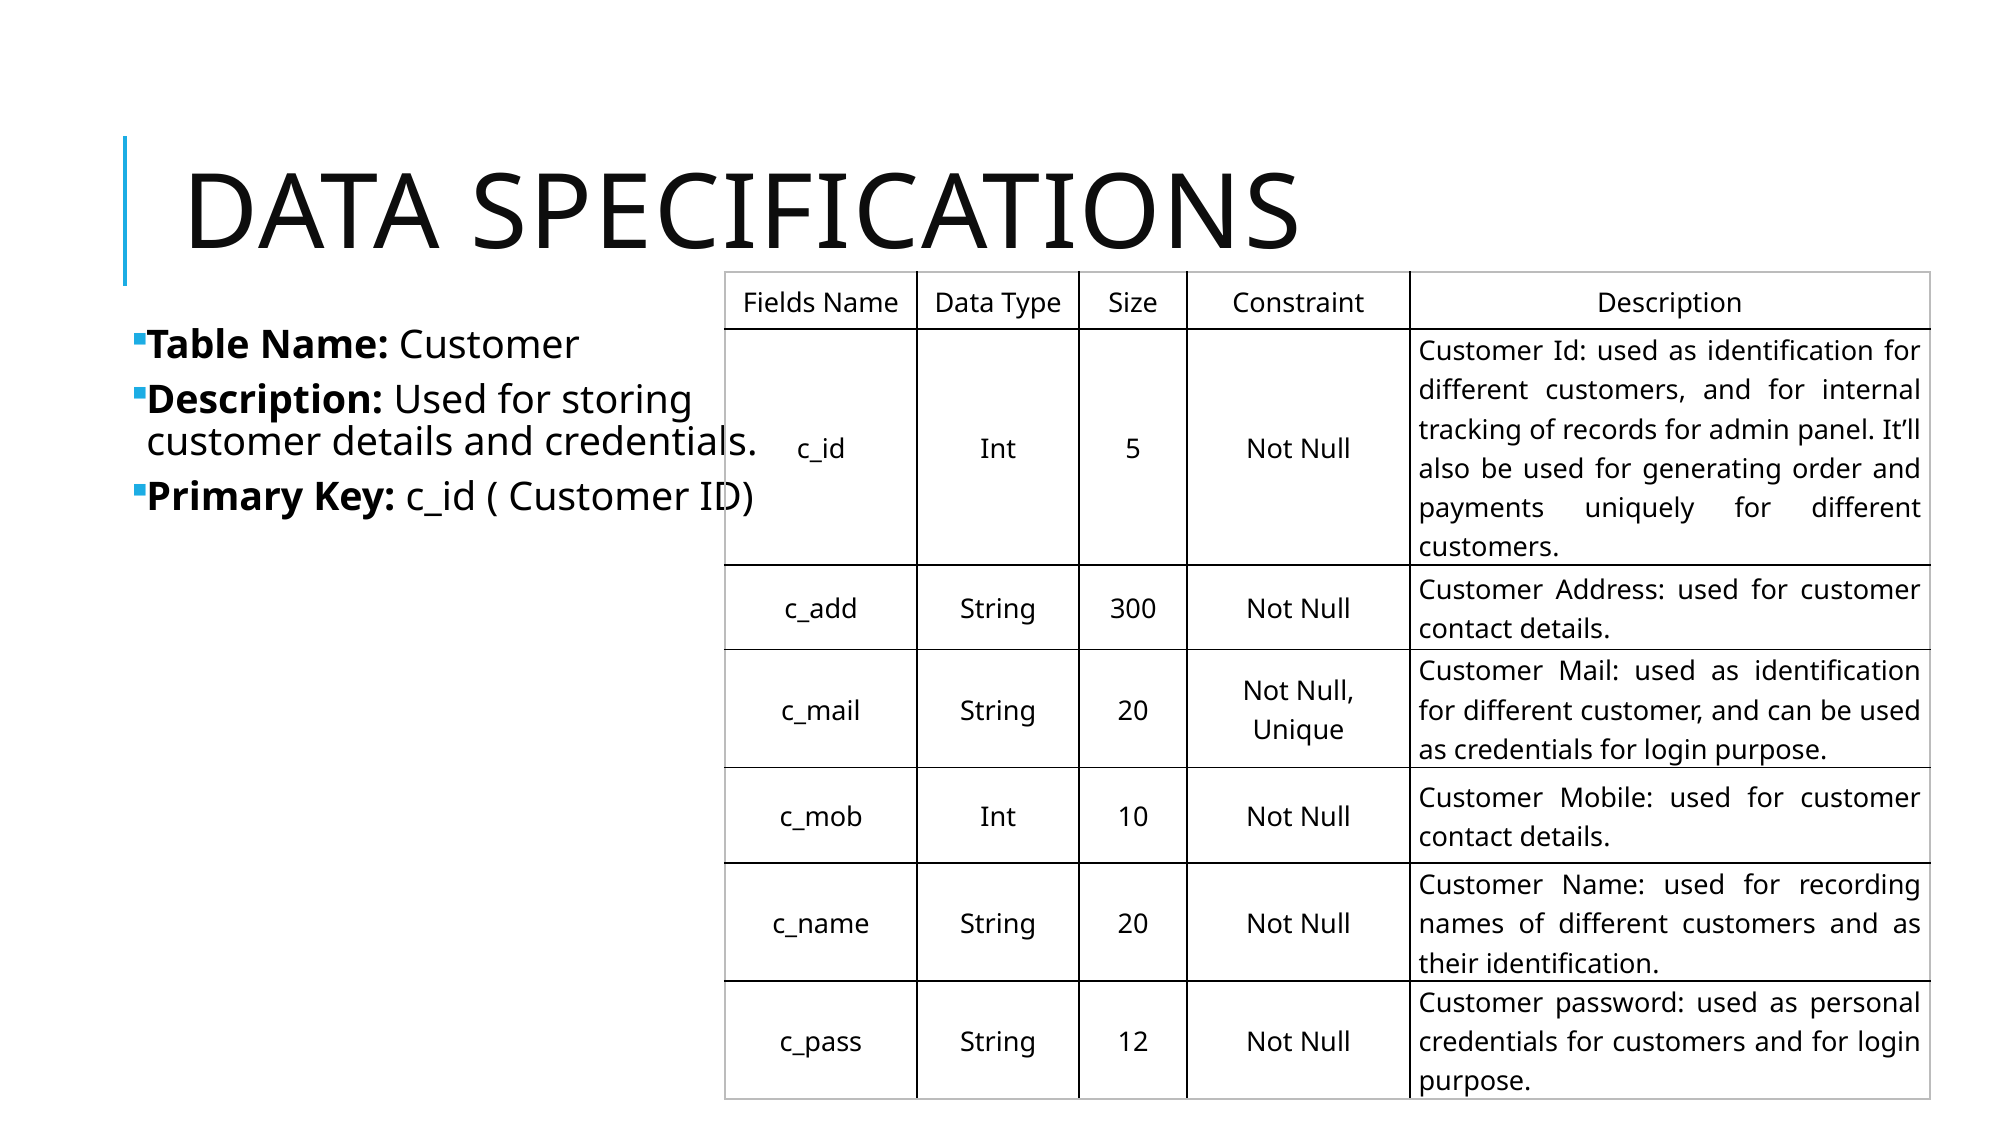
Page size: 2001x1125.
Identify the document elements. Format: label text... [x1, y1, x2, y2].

table_cell 20 [1080, 864, 1186, 980]
table_cell Not Null [1188, 864, 1409, 980]
table_header Fields Name [726, 273, 916, 328]
table_header Data Type [918, 273, 1078, 328]
table_cell String [918, 982, 1078, 1098]
table_header Size [1080, 273, 1186, 328]
title Data Specifications [168, 96, 1763, 317]
table_cell Customer Address: used for customer contact details. [1411, 566, 1929, 649]
table_cell String [918, 650, 1078, 767]
table_cell Not Null [1188, 768, 1409, 862]
table_cell c_mob [726, 768, 916, 862]
table_cell c_add [726, 566, 916, 649]
table_cell c_mail [726, 650, 916, 767]
table_cell 12 [1080, 982, 1186, 1098]
table_cell String [918, 864, 1078, 980]
table_cell Customer Id: used as identification for different customers, and for internal tracking of records for admin panel. It’ll also be used for generating order and payments uniquely for different customers. [1411, 330, 1929, 564]
table_cell 20 [1080, 650, 1186, 767]
table_cell Customer Mail: used as identification for different customer, and can be used as credentials for login purpose. [1411, 650, 1929, 767]
table_cell Not Null, Unique [1188, 650, 1409, 767]
table_cell Int [918, 330, 1078, 564]
table_cell Customer Name: used for recording names of different customers and as their identification. [1411, 864, 1929, 980]
table_cell 5 [1080, 330, 1186, 564]
table_cell 10 [1080, 768, 1186, 862]
table_cell Int [918, 768, 1078, 862]
table_cell Not Null [1188, 566, 1409, 649]
table_cell 300 [1080, 566, 1186, 649]
table_cell Customer password: used as personal credentials for customers and for login purpose. [1411, 982, 1929, 1098]
list Table Name: Customer Description: Used for storing customer details and credentials. Primary Key: c_id ( Customer ID) [123, 317, 724, 535]
table_cell c_name [726, 864, 916, 980]
table_cell Not Null [1188, 330, 1409, 564]
table_cell c_pass [726, 982, 916, 1098]
table_header Description [1411, 273, 1929, 328]
table_header Constraint [1188, 273, 1409, 328]
table_cell String [918, 566, 1078, 649]
table_cell c_id [726, 330, 916, 564]
table_cell Not Null [1188, 982, 1409, 1098]
table_cell Customer Mobile: used for customer contact details. [1411, 768, 1929, 862]
